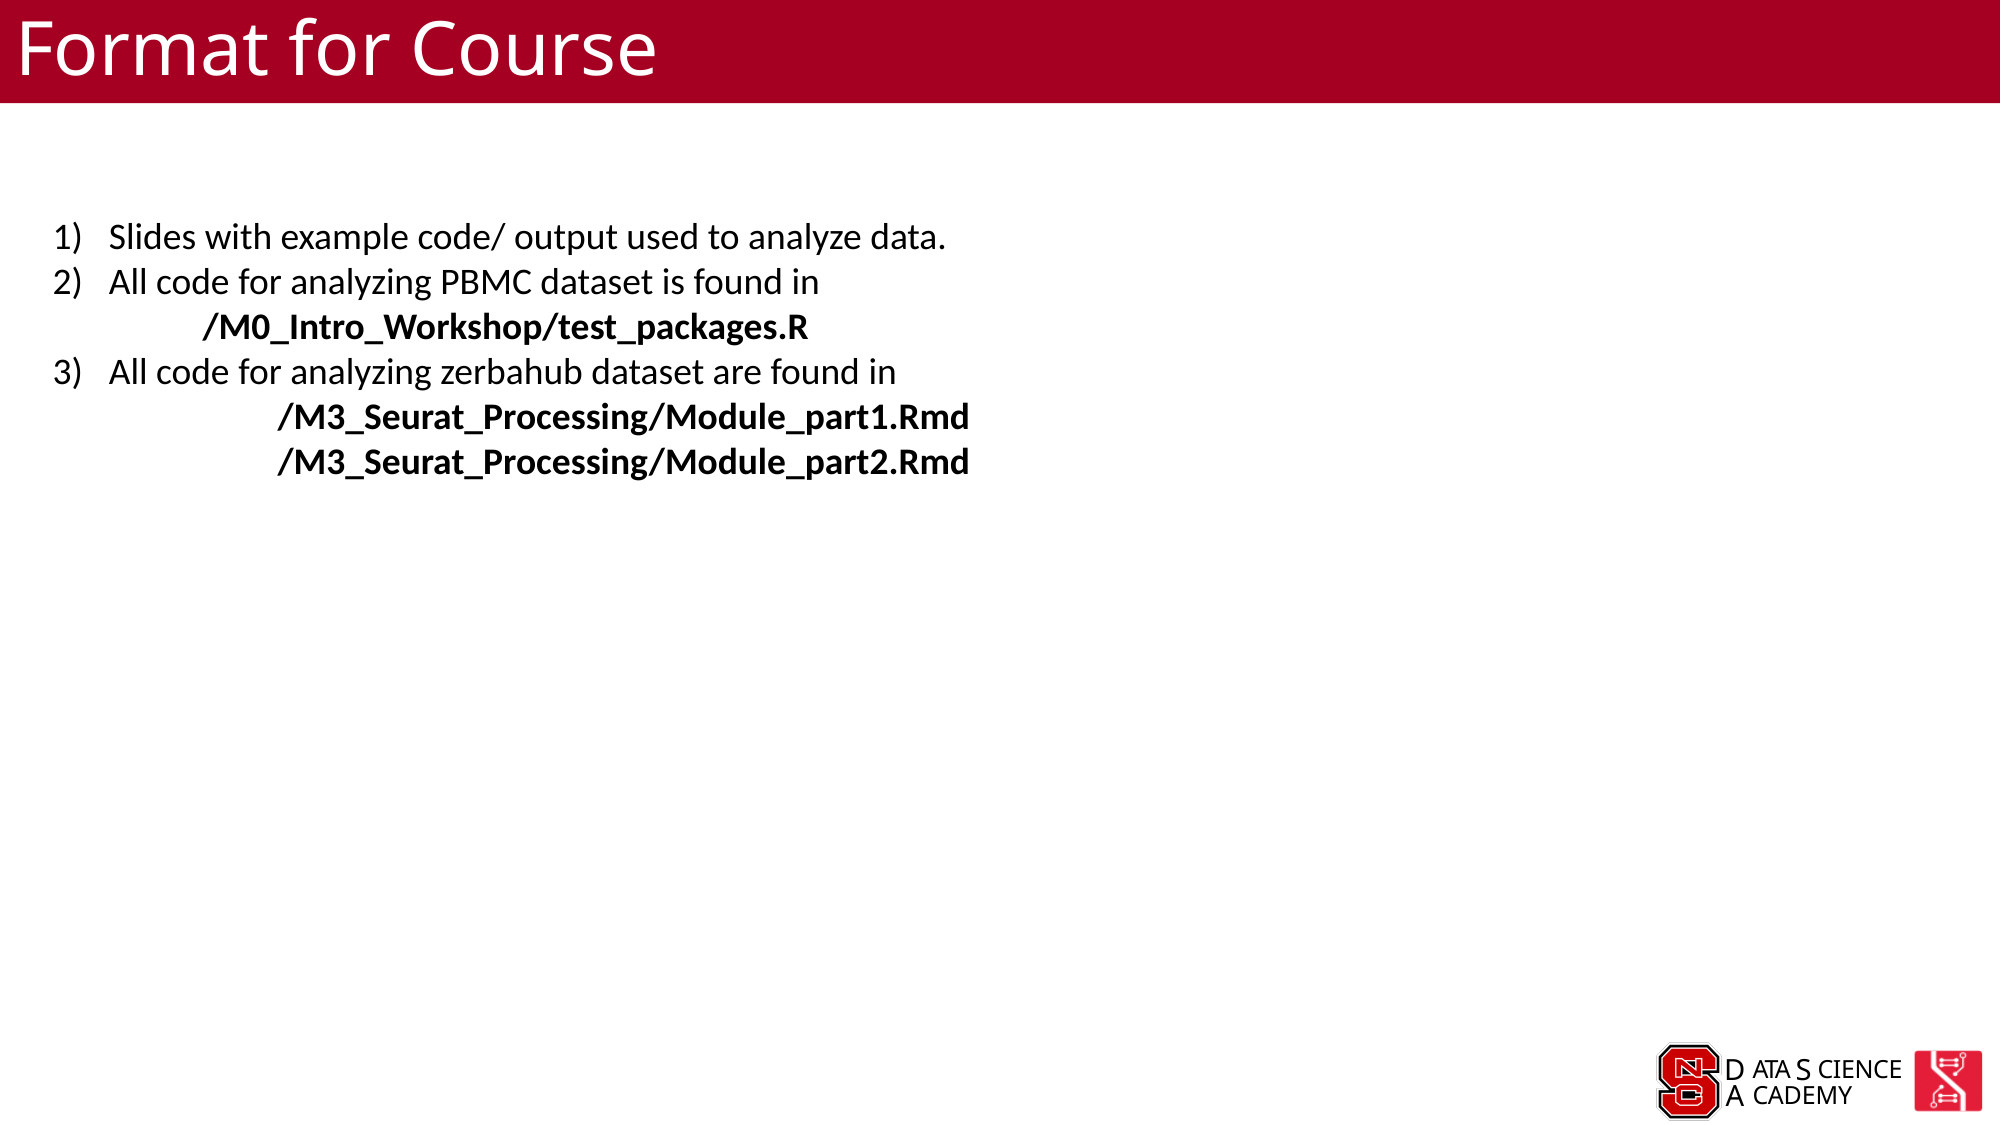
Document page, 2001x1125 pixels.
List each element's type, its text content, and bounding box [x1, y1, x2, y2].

text_box Slides with example code/ output used to analyze data. All code for analyzing PBMC dataset is found in /M0_Intro_Workshop/test_packages.R All code for analyzing zerbahub dataset are found in /M3_Seurat_Processing/Module_part1.Rmd /M3_Seurat_Processing/Module_part2.Rmd [37, 159, 986, 535]
picture [1656, 1042, 1722, 1121]
title Format for Course [0, 0, 2000, 104]
picture [1912, 1050, 1985, 1112]
